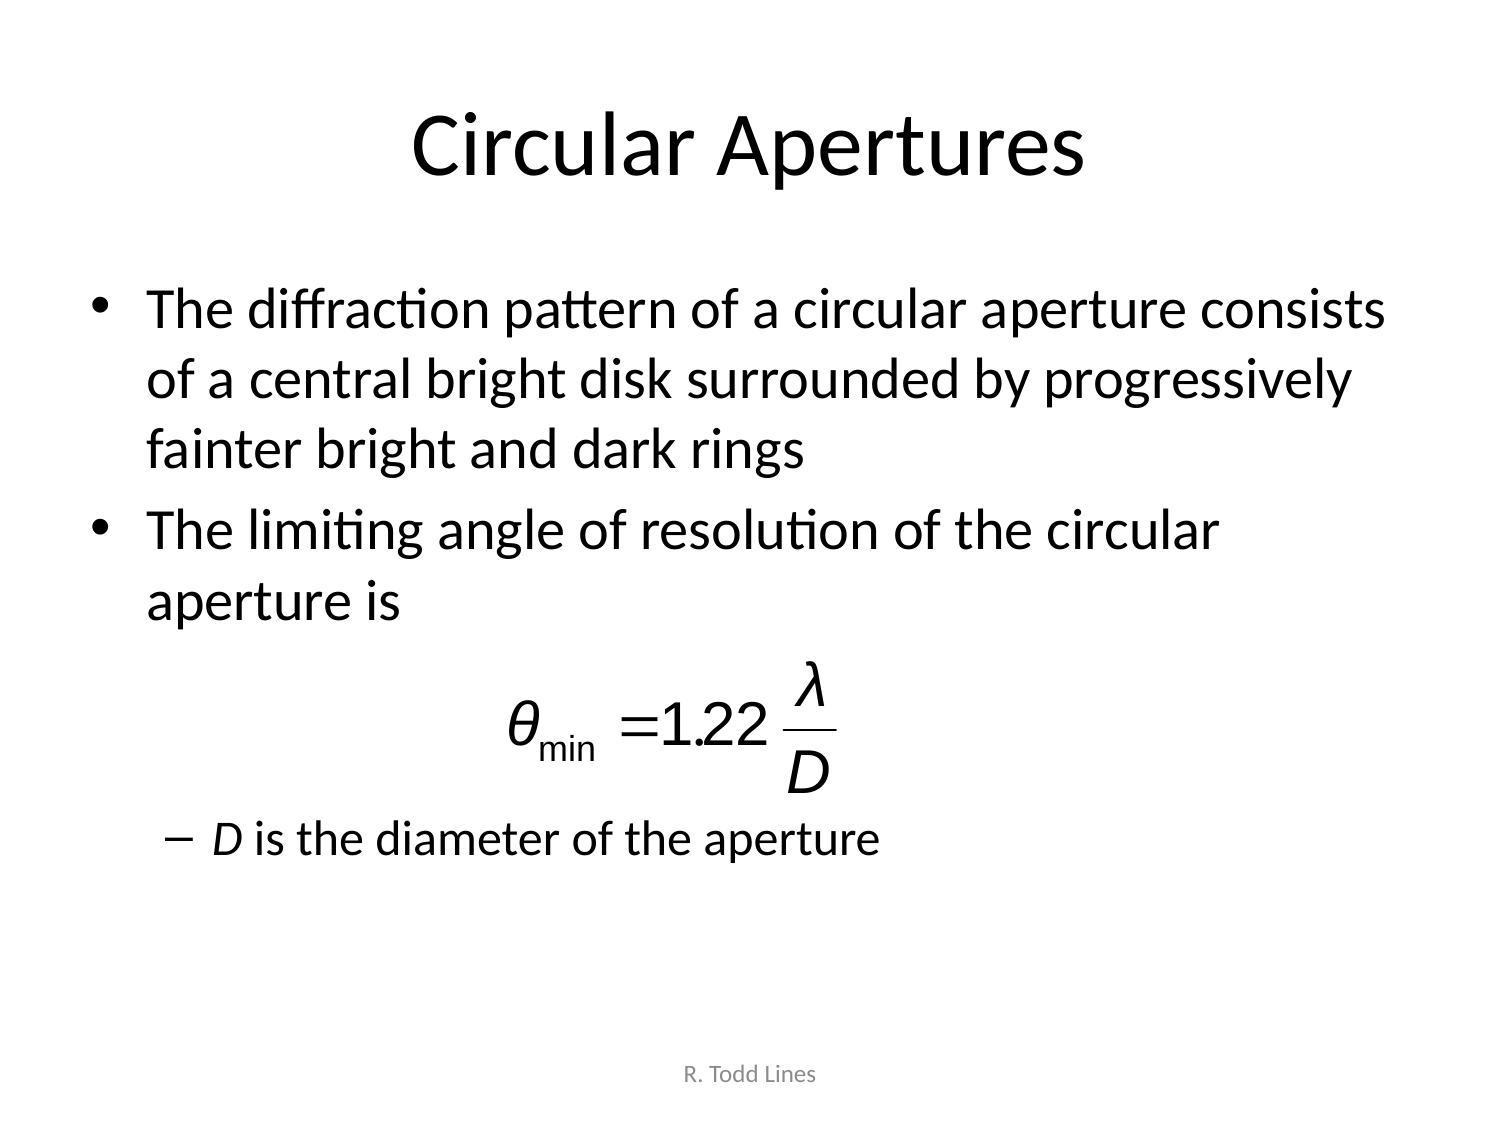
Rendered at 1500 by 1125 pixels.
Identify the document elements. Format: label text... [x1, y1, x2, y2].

list The diffraction pattern of a circular aperture consists of a central bright disk surrounded by progressively fainter bright and dark rings The limiting angle of resolution of the circular aperture is D is the diameter of the aperture [75, 262, 1425, 1005]
footer R. Todd Lines [512, 1042, 988, 1103]
title Circular Apertures [75, 45, 1425, 233]
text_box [498, 647, 850, 808]
